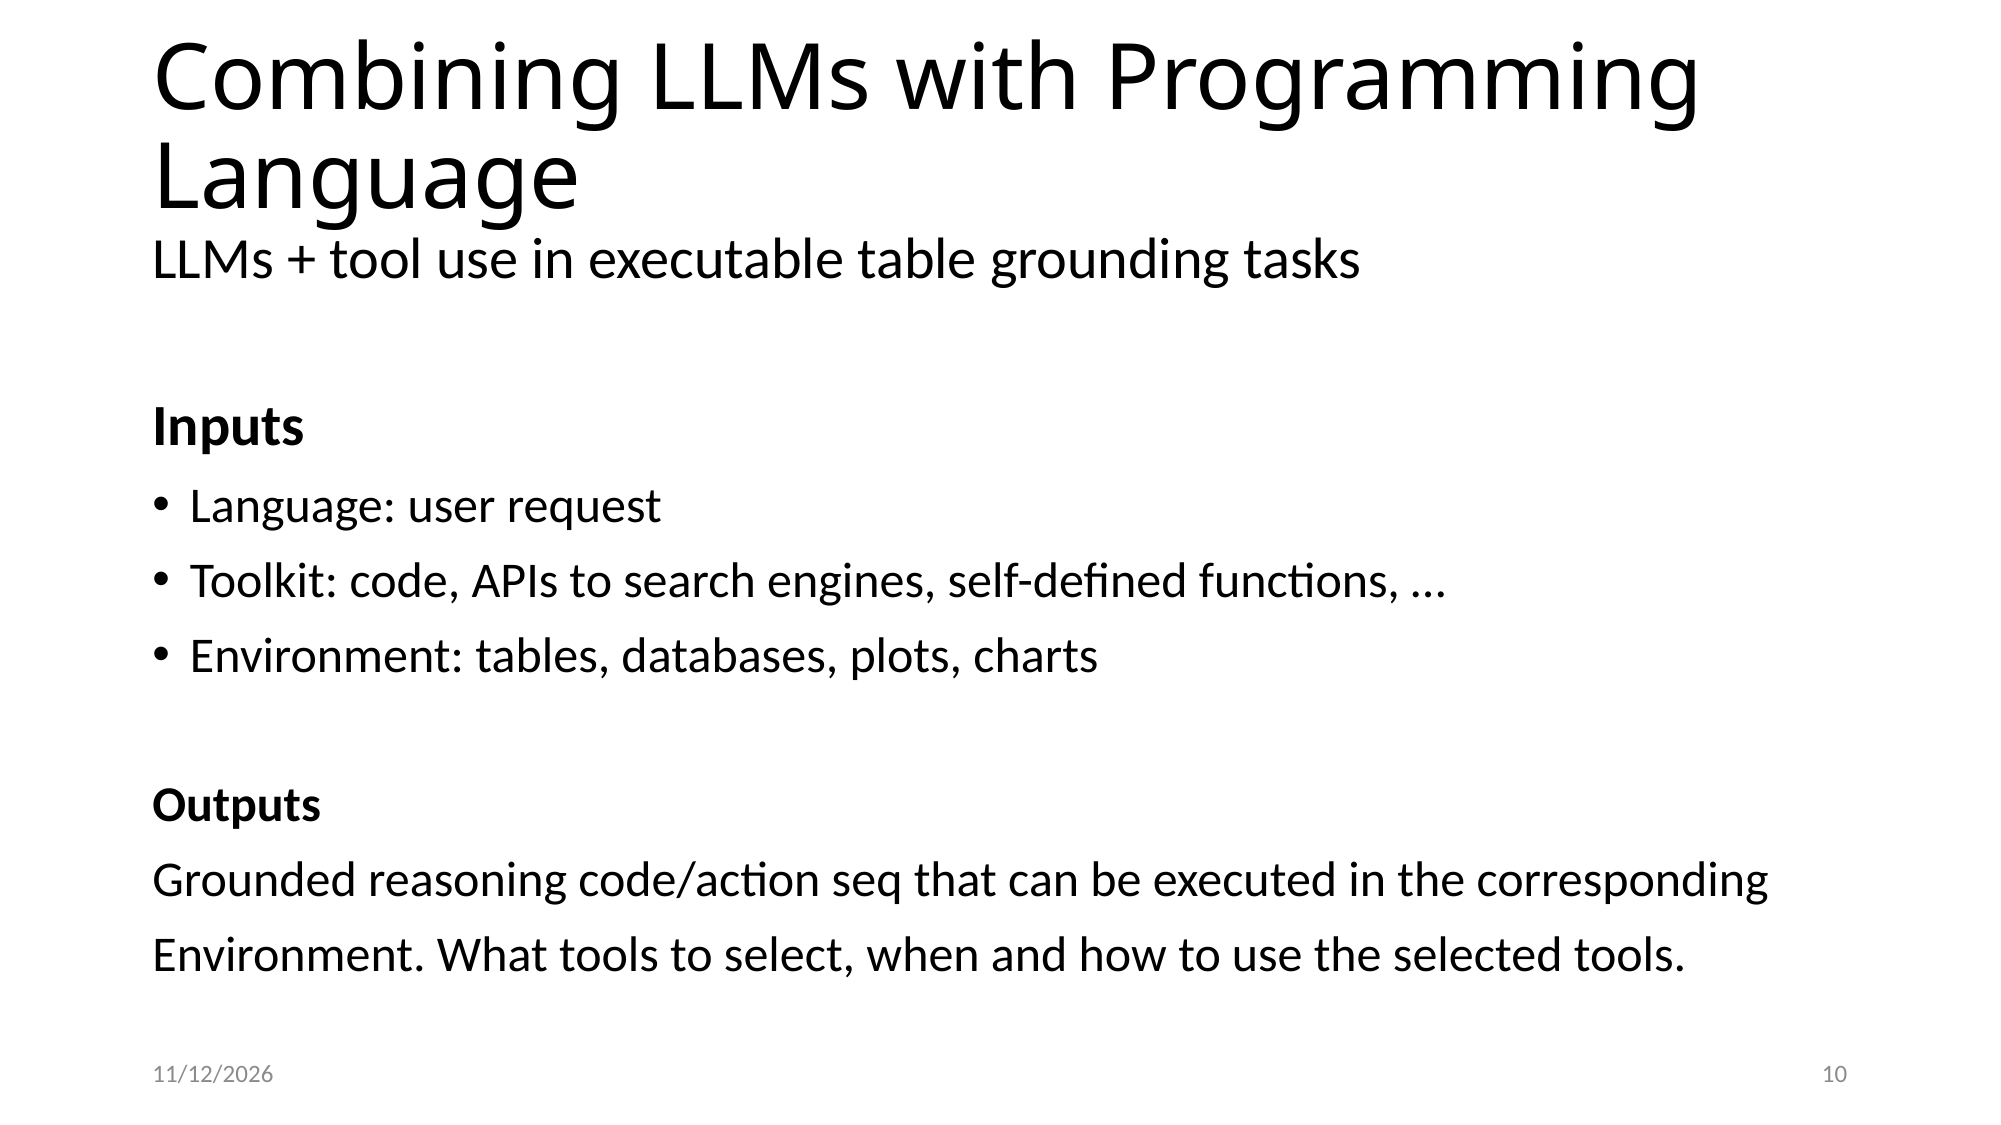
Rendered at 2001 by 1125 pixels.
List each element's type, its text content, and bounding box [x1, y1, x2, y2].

title Combining LLMs with Programming Language [137, 59, 1863, 199]
slide_number 10 [1412, 1042, 1863, 1103]
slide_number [137, 1042, 588, 1103]
list LLMs + tool use in executable table grounding tasks Inputs Language: user request Toolkit: code, APIs to search engines, self-defined functions, … Environment: tables, databases, plots, charts Outputs Grounded reasoning code/action seq that can be executed in the corresponding Environment. What tools to select, when and how to use the selected tools. [137, 220, 1863, 1014]
